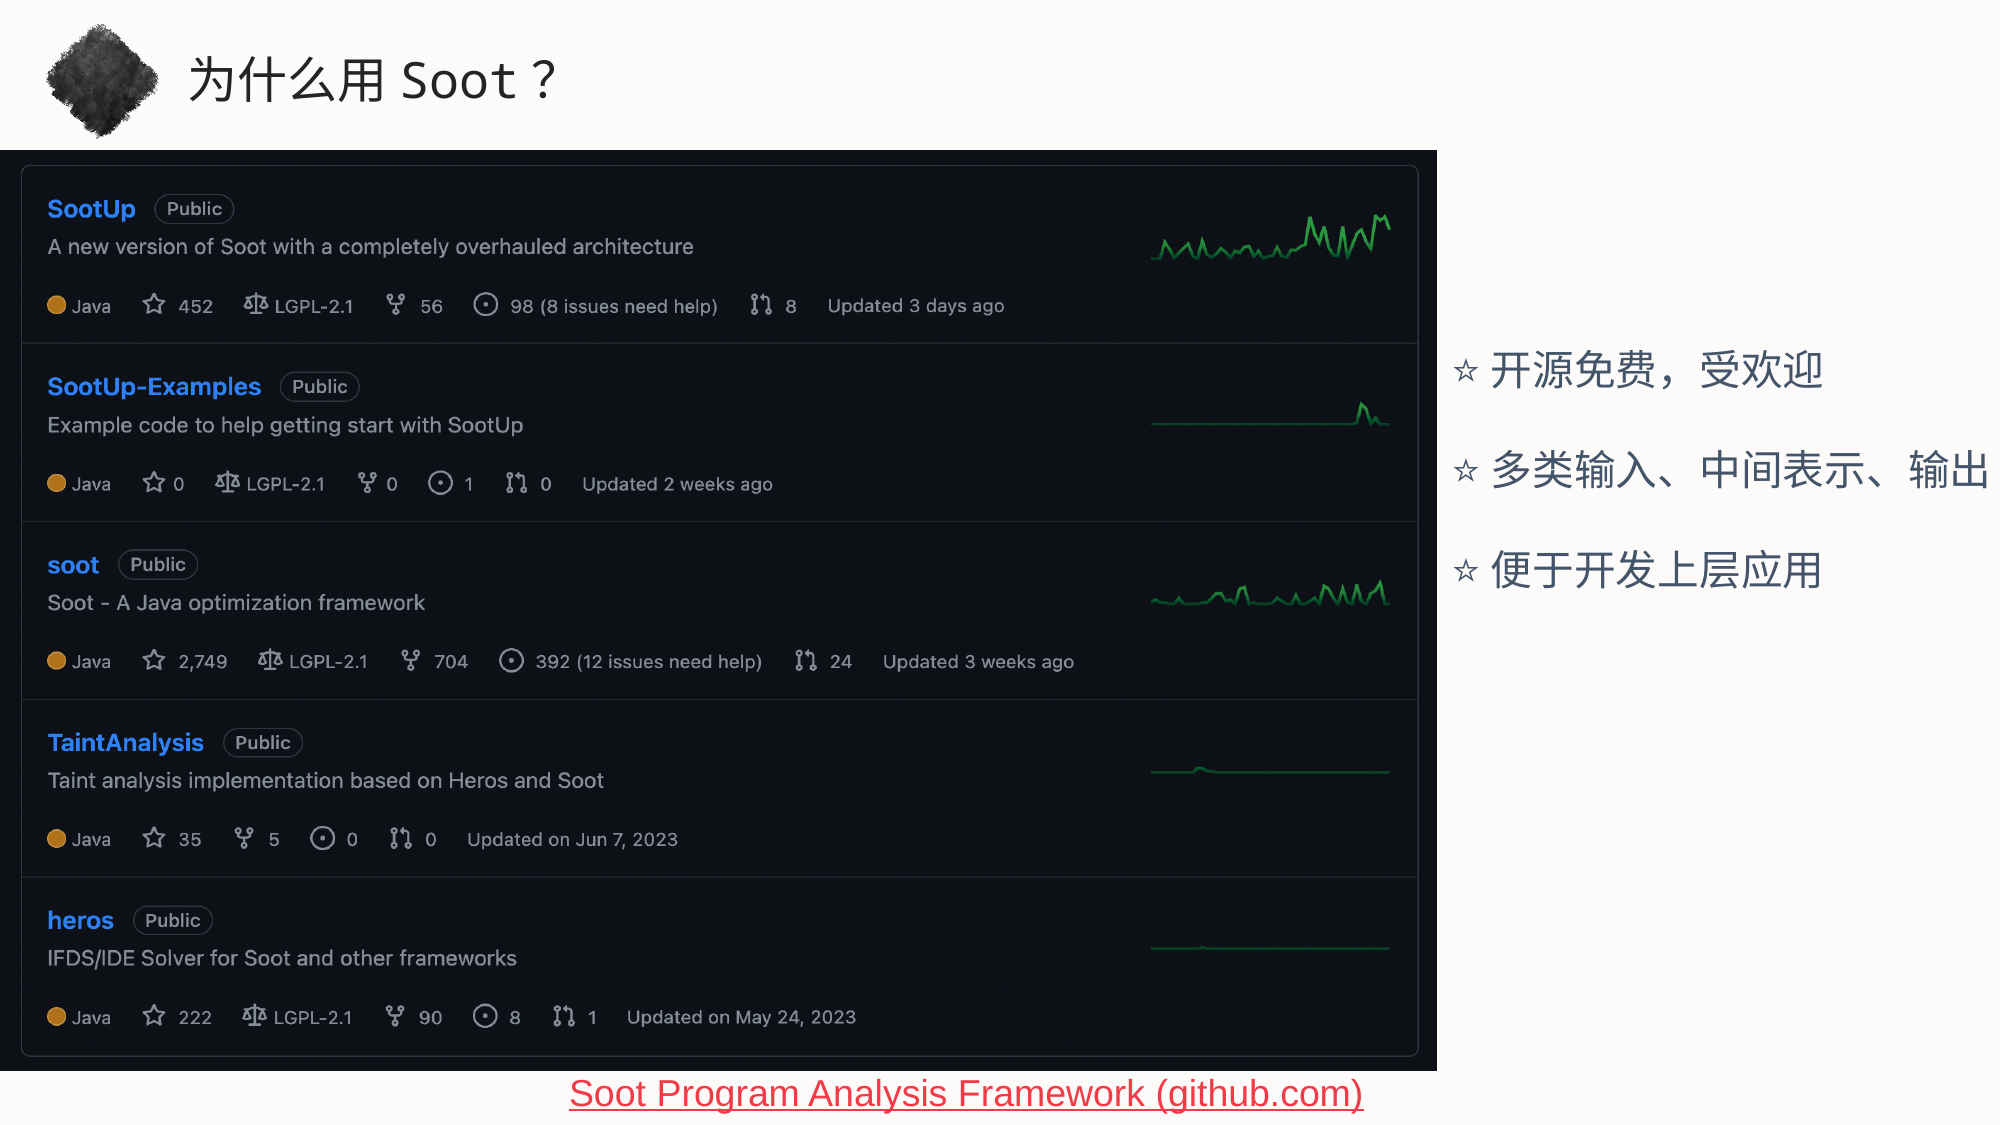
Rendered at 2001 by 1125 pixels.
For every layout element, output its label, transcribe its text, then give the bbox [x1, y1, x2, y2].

text_box ⭐️开源免费，受欢迎 ⭐️多类输入、中间表示、输出 ⭐️便于开发上层应用 [1440, 336, 2000, 601]
text_box 为什么用Soot？ [172, 41, 610, 117]
picture [42, 22, 163, 139]
text_box Soot Program Analysis Framework (github.com) [463, 1061, 1470, 1122]
picture [0, 150, 1437, 1071]
